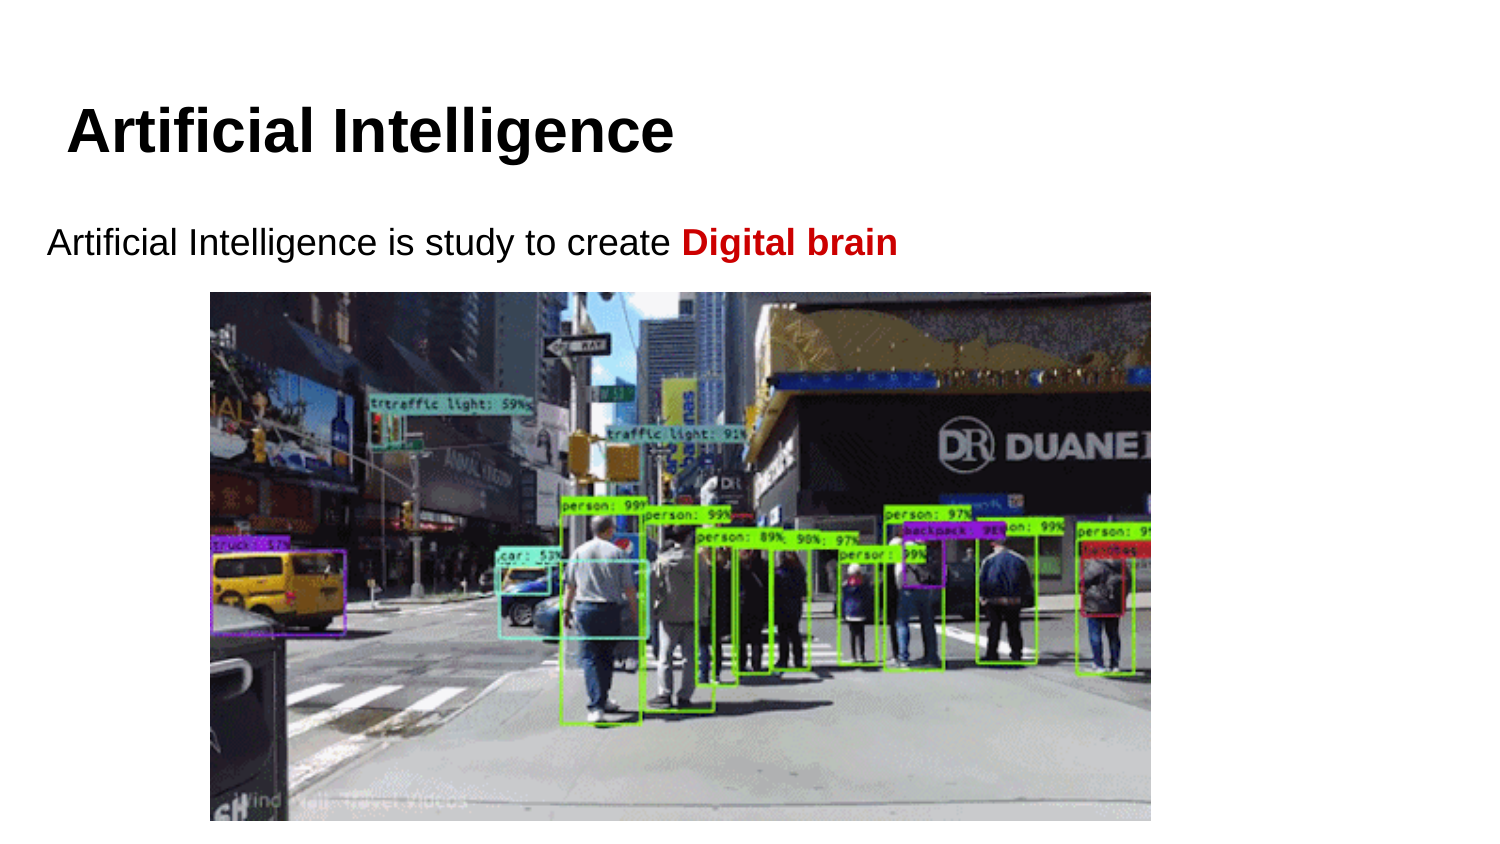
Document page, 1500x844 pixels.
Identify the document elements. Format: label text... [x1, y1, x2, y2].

subtitle Artificial Intelligence is study to create Digital brain [31, 203, 1366, 679]
picture [210, 291, 1151, 821]
title Artificial Intelligence [51, 71, 1310, 180]
